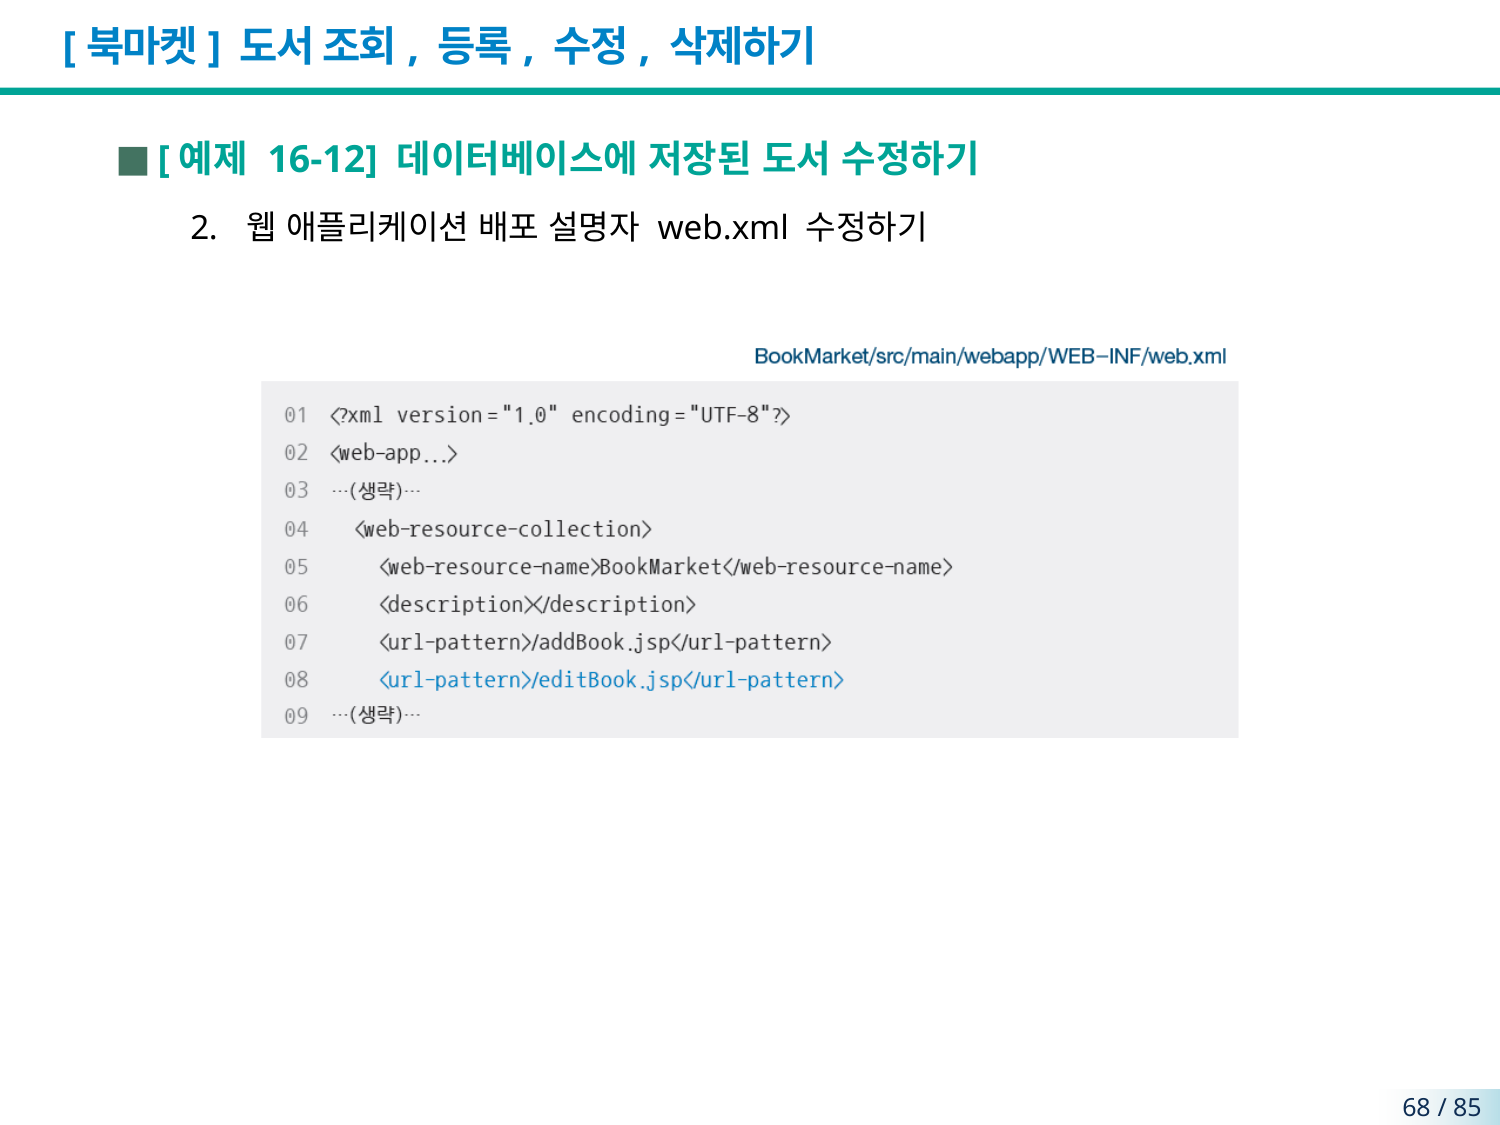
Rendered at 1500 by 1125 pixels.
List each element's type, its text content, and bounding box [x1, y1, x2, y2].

list [예제 16-12] 데이터베이스에 저장된 도서 수정하기 웹 애플리케이션 배포 설명자 web.xml 수정하기 [100, 127, 1459, 1050]
title [북마켓] 도서 조회, 등록, 수정, 삭제하기 [47, 5, 1325, 84]
picture [258, 340, 1241, 739]
